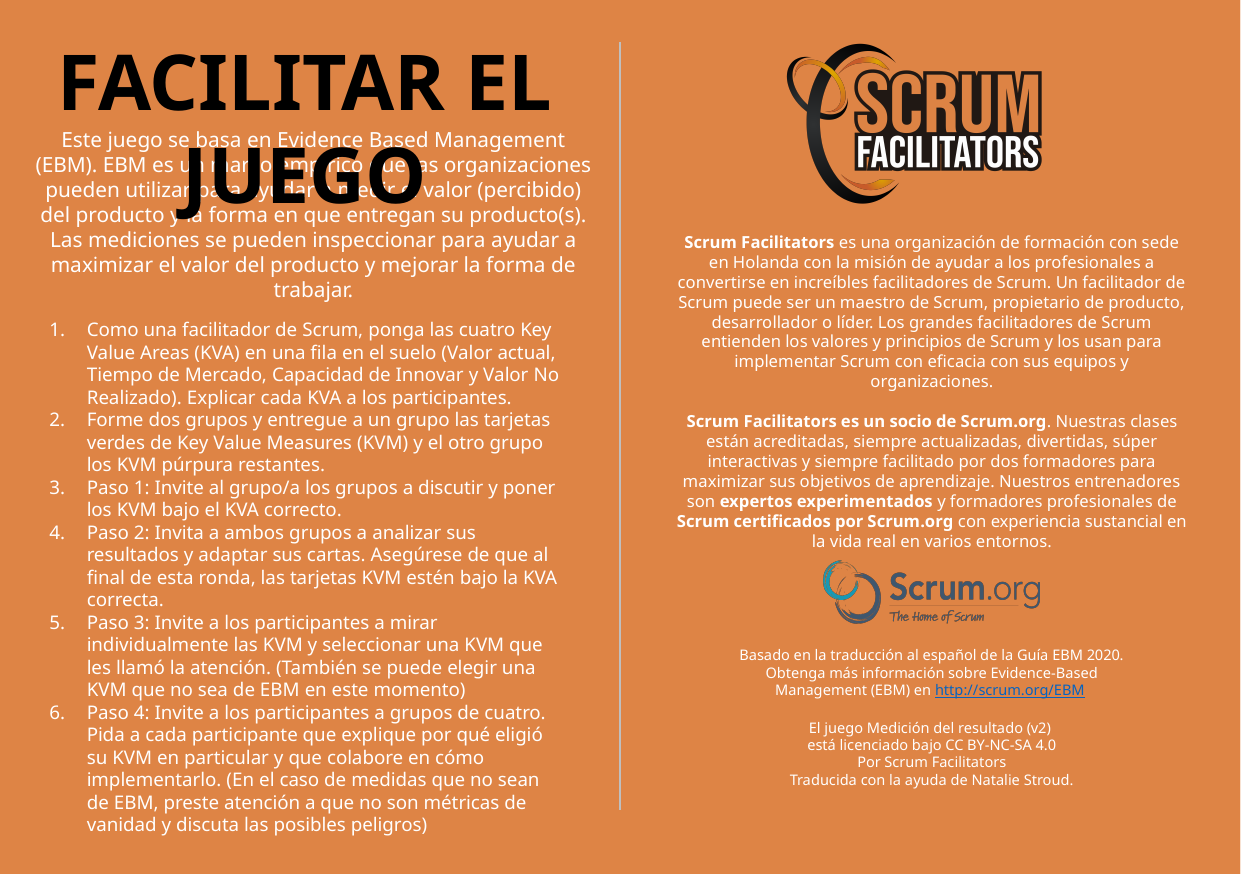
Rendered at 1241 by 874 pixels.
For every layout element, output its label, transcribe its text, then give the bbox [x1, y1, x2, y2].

text_box FACILITAR EL JUEGO [6, 26, 603, 227]
picture [818, 545, 1045, 640]
picture [747, 0, 1120, 314]
text_box Este juego se basa en Evidence Based Management (EBM). EBM es un marco empírico que las organizaciones pueden utilizar para ayudar a medir el valor (percibido) del producto y la forma en que entregan su producto(s). Las mediciones se pueden inspeccionar para ayudar a maximizar el valor del producto y mejorar la forma de trabajar. [20, 119, 607, 310]
text_box Scrum Facilitators es una organización de formación con sede en Holanda con la misión de ayudar a los profesionales a convertirse en increíbles facilitadores de Scrum. Un facilitador de Scrum puede ser un maestro de Scrum, propietario de producto, desarrollador o líder. Los grandes facilitadores de Scrum entienden los valores y principios de Scrum y los usan para implementar Scrum con eficacia con sus equipos y organizaciones. Scrum Facilitators es un socio de Scrum.org. Nuestras clases están acreditadas, siempre actualizadas, divertidas, súper interactivas y siempre facilitado por dos formadores para maximizar sus objetivos de aprendizaje. Nuestros entrenadores son expertos experimentados y formadores profesionales de Scrum certificados por Scrum.org con experiencia sustancial en la vida real en varios entornos. [660, 224, 1204, 559]
text_box Basado en la traducción al español de la Guía EBM 2020. Obtenga más información sobre Evidence-Based Management (EBM) en http://scrum.org/EBM El juego Medición del resultado (v2) está licenciado bajo CC BY-NC-SA 4.0 Por Scrum Facilitators Traducida con la ayuda de Natalie Stroud. [704, 638, 1160, 796]
text_box Como una facilitador de Scrum, ponga las cuatro Key Value Areas (KVA) en una fila en el suelo (Valor actual, Tiempo de Mercado, Capacidad de Innovar y Valor No Realizado). Explicar cada KVA a los participantes. Forme dos grupos y entregue a un grupo las tarjetas verdes de Key Value Measures (KVM) y el otro grupo los KVM púrpura restantes. Paso 1: Invite al grupo/a los grupos a discutir y poner los KVM bajo el KVA correcto. Paso 2: Invita a ambos grupos a analizar sus resultados y adaptar sus cartas. Asegúrese de que al final de esta ronda, las tarjetas KVM estén bajo la KVA correcta. Paso 3: Invite a los participantes a mirar individualmente las KVM y seleccionar una KVM que les llamó la atención. (También se puede elegir una KVM que no sea de EBM en este momento) Paso 4: Invite a los participantes a grupos de cuatro. Pida a cada participante que explique por qué eligió su KVM en particular y que colabore en cómo implementarlo. (En el caso de medidas que no sean de EBM, preste atención a que no son métricas de vanidad y discuta las posibles peligros) [34, 310, 577, 843]
text_box [0, 0, 1241, 874]
